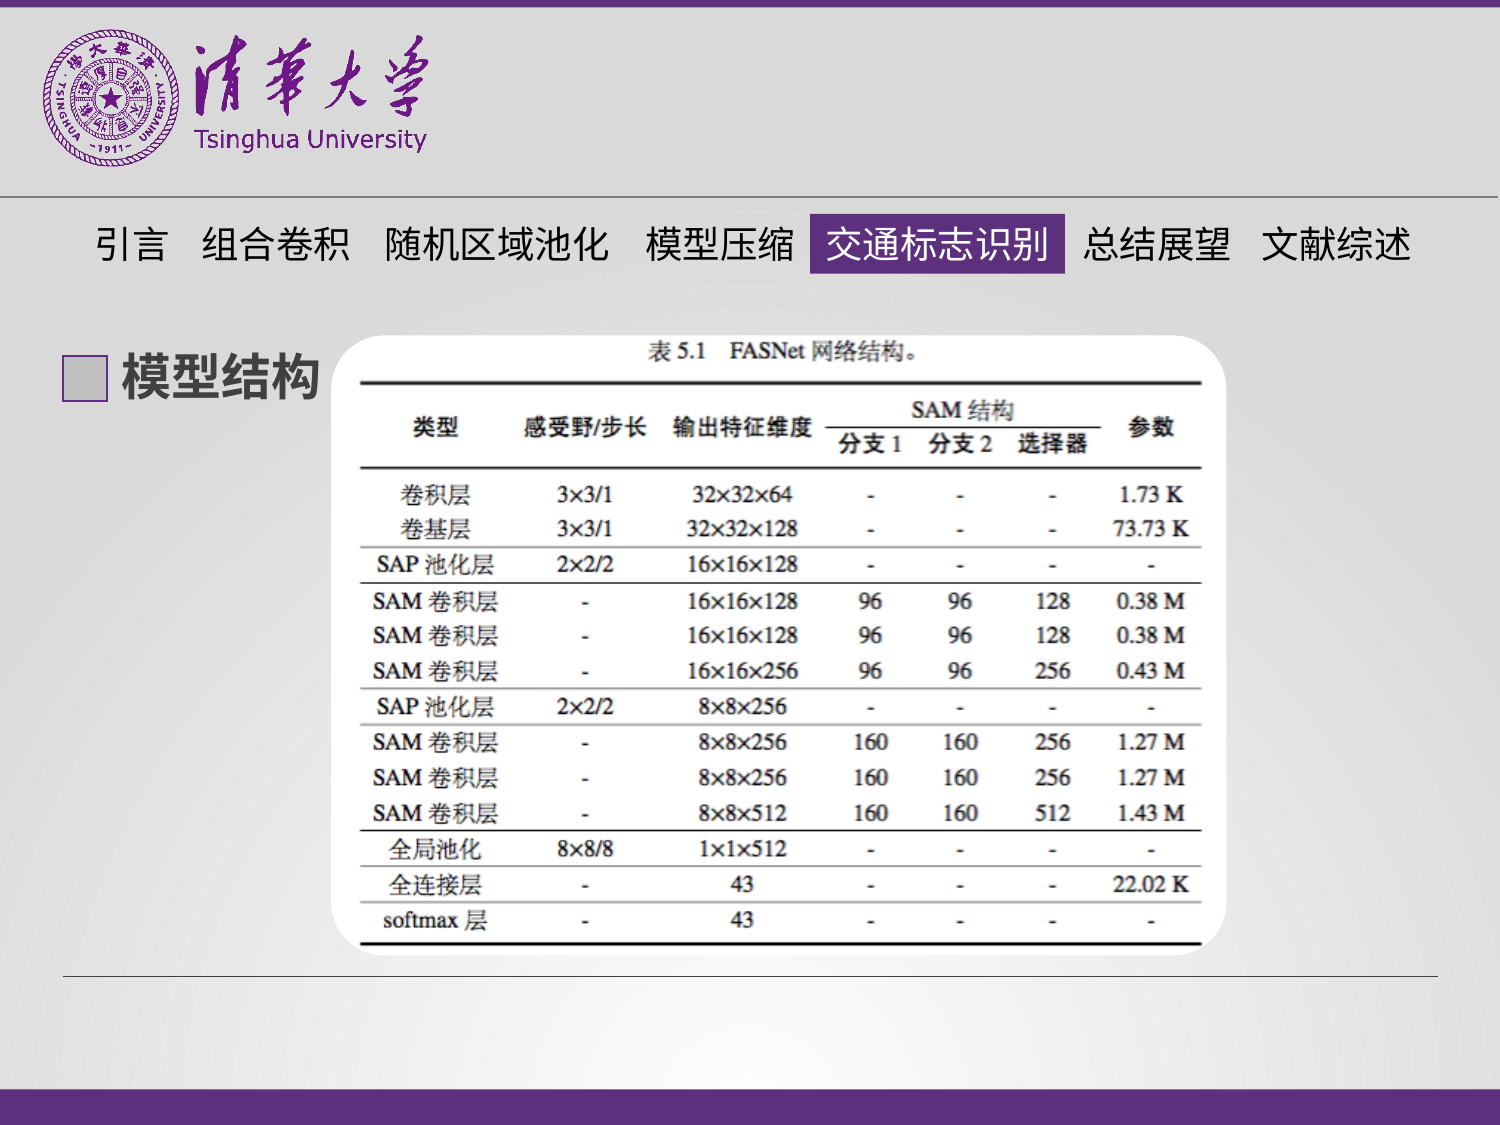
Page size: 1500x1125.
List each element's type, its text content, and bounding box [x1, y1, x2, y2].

text_box 引言 [79, 213, 185, 274]
text_box 总结展望 [1067, 213, 1246, 274]
text_box 交通标志识别 [810, 213, 1065, 274]
text_box 组合卷积 [186, 213, 367, 274]
text_box [471, 0, 1500, 8]
text_box 文献综述 [1246, 213, 1427, 274]
text_box 模型结构 [107, 337, 331, 413]
picture [331, 335, 1227, 956]
picture [0, 0, 471, 196]
text_box 随机区域池化 [369, 213, 625, 274]
text_box 模型压缩 [630, 213, 810, 274]
text_box [62, 355, 108, 402]
text_box [0, 1088, 1500, 1125]
